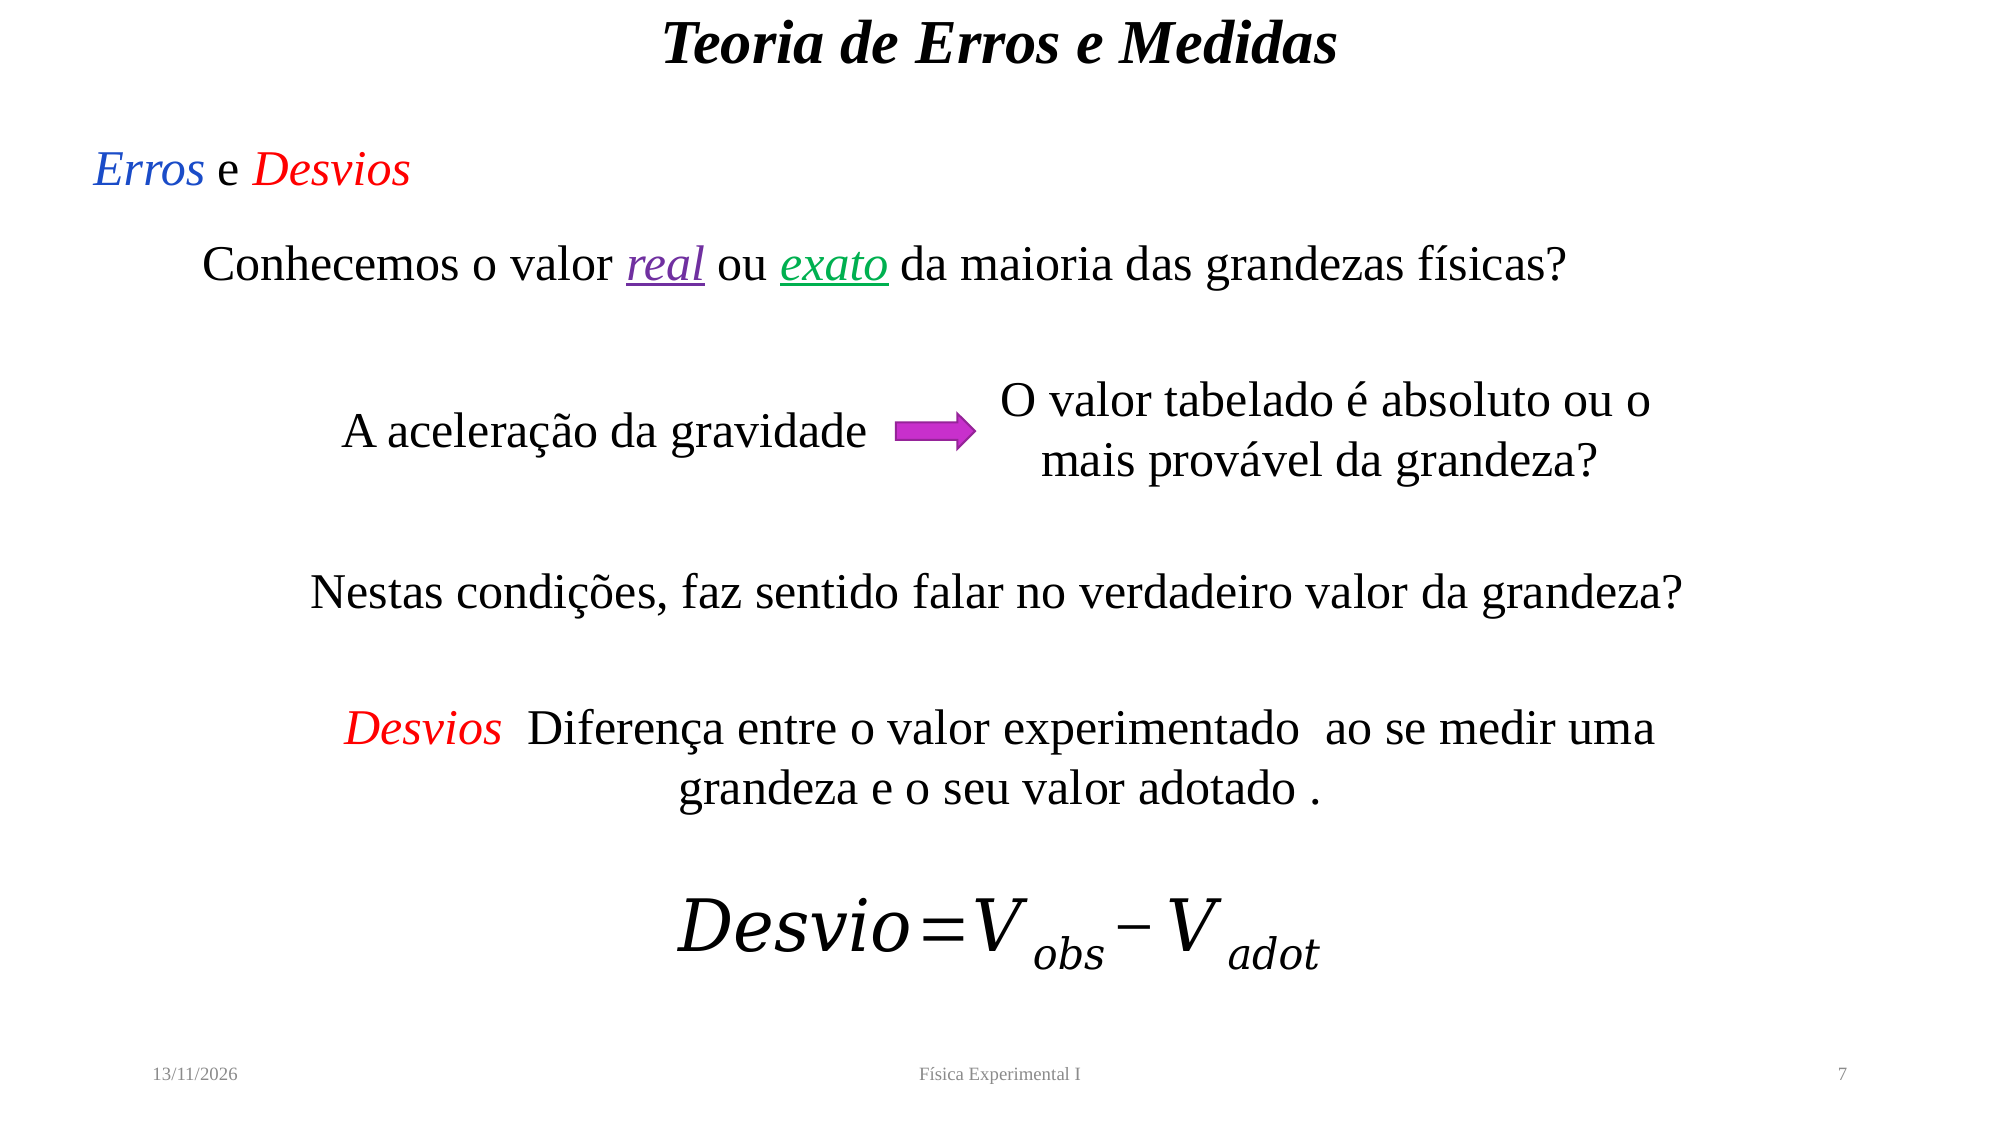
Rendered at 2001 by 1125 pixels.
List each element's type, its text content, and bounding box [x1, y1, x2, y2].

text_box [894, 421, 951, 441]
slide_number 7 [1412, 1042, 1863, 1103]
title Teoria de Erros e Medidas [0, 2, 2000, 85]
text_box A aceleração da gravidade [314, 389, 896, 465]
text_box [437, 253, 465, 282]
text_box Nestas condições, faz sentido falar no verdadeiro valor da grandeza? [286, 551, 1709, 626]
text_box O valor tabelado é absoluto ou o mais provável da grandeza? [951, 359, 1702, 495]
text_box Erros e Desvios [78, 127, 681, 203]
footer Física Experimental I [662, 1042, 1338, 1103]
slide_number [137, 1042, 588, 1103]
text_box Conhecemos o valor real ou exato da maioria das grandezas físicas? [78, 222, 1705, 298]
